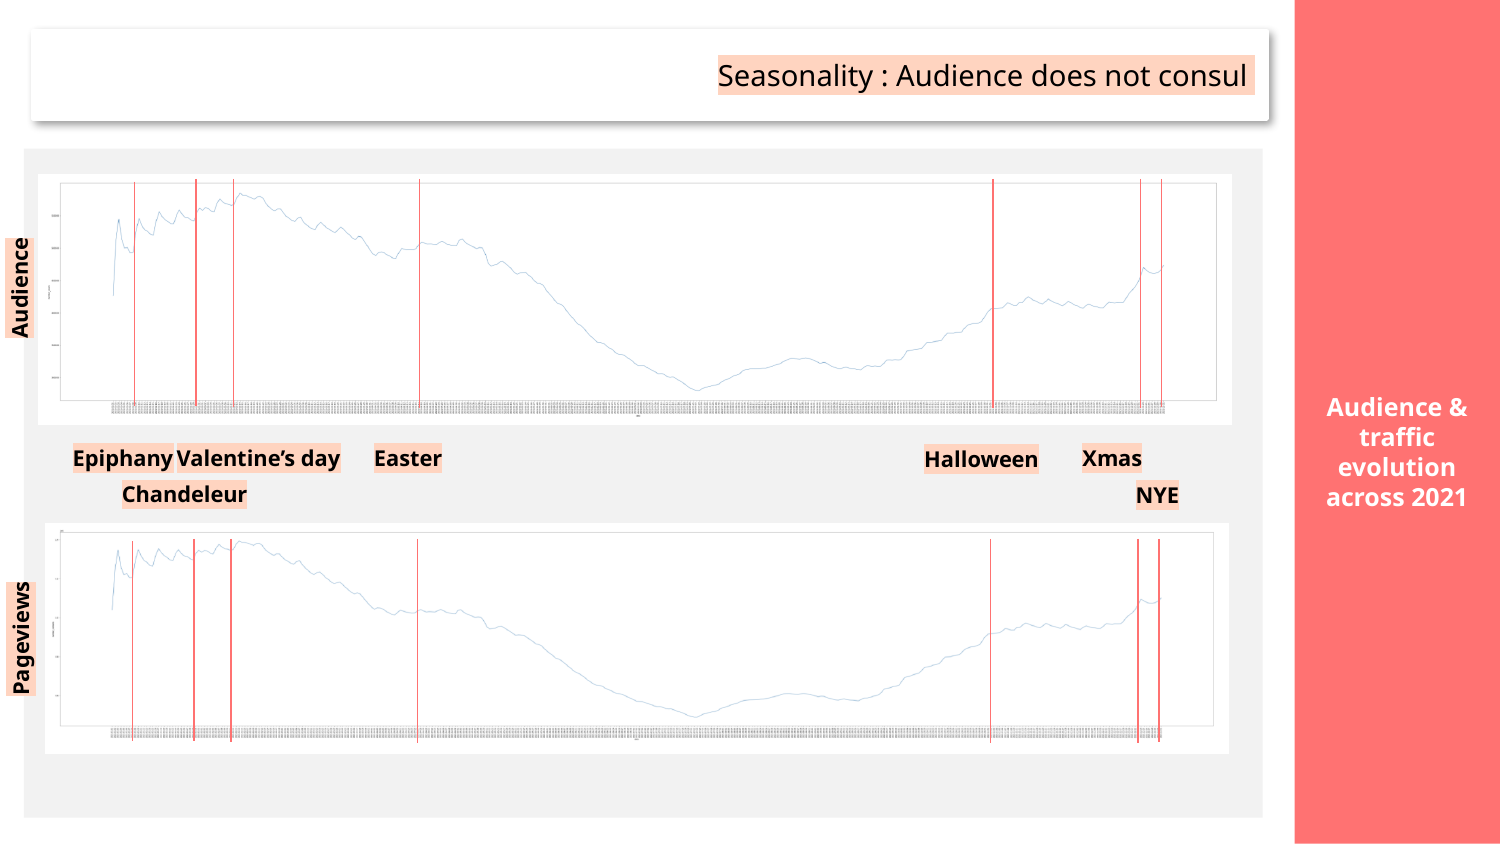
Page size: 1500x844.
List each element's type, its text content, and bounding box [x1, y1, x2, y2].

text_box Halloween [893, 438, 1069, 480]
text_box Valentine’s day [158, 437, 320, 479]
text_box [1294, 517, 1500, 844]
text_box Audience & traffic evolution across 2021 [1294, 385, 1500, 517]
text_box [23, 148, 1263, 818]
text_box Xmas [1024, 437, 1201, 479]
text_box Epiphany [35, 437, 158, 479]
text_box [1294, 0, 1500, 385]
text_box Pageviews [0, 550, 39, 727]
text_box NYE [1069, 474, 1246, 516]
text_box Audience [0, 199, 32, 376]
text_box Seasonality : Audience does not consul [32, 31, 1267, 119]
text_box Chandeleur [96, 473, 273, 515]
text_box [37, 174, 1232, 426]
text_box Easter [320, 437, 497, 479]
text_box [45, 523, 1229, 754]
